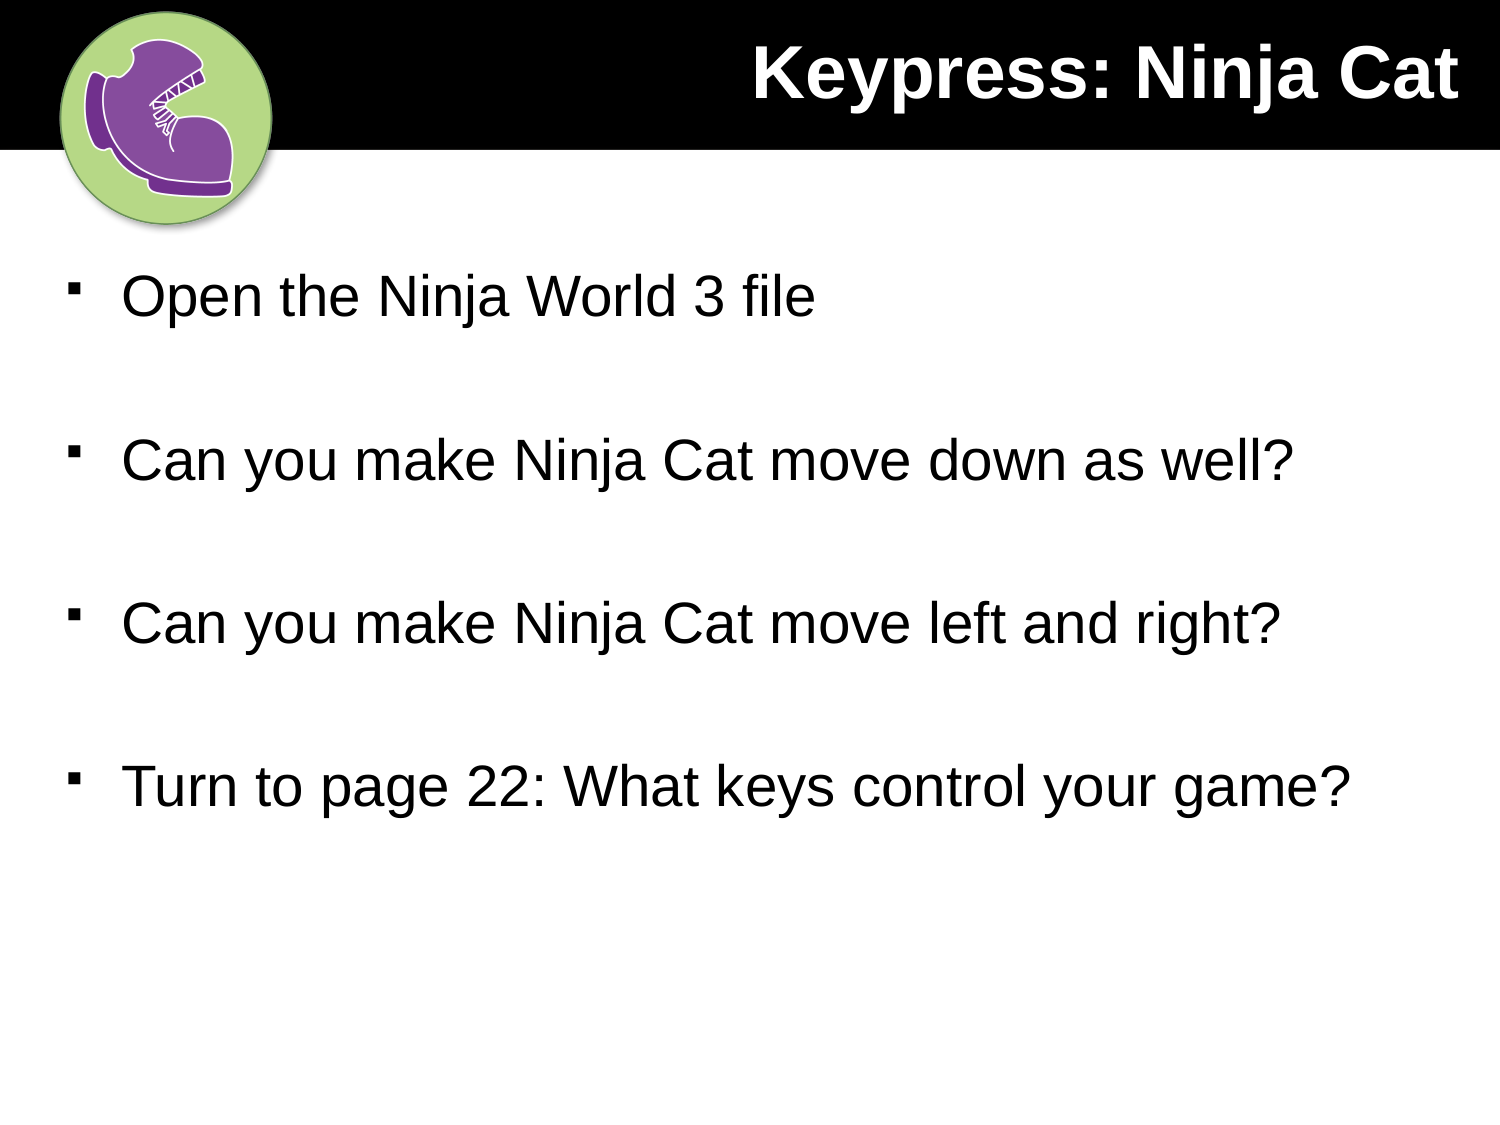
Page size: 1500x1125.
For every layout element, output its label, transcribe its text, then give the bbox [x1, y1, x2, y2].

list Open the Ninja World 3 file Can you make Ninja Cat move down as well? Can you make Ninja Cat move left and right? Turn to page 22: What keys control your game? [50, 169, 1475, 912]
picture [50, 138, 288, 169]
title Keypress: Ninja Cat [50, 0, 1475, 138]
